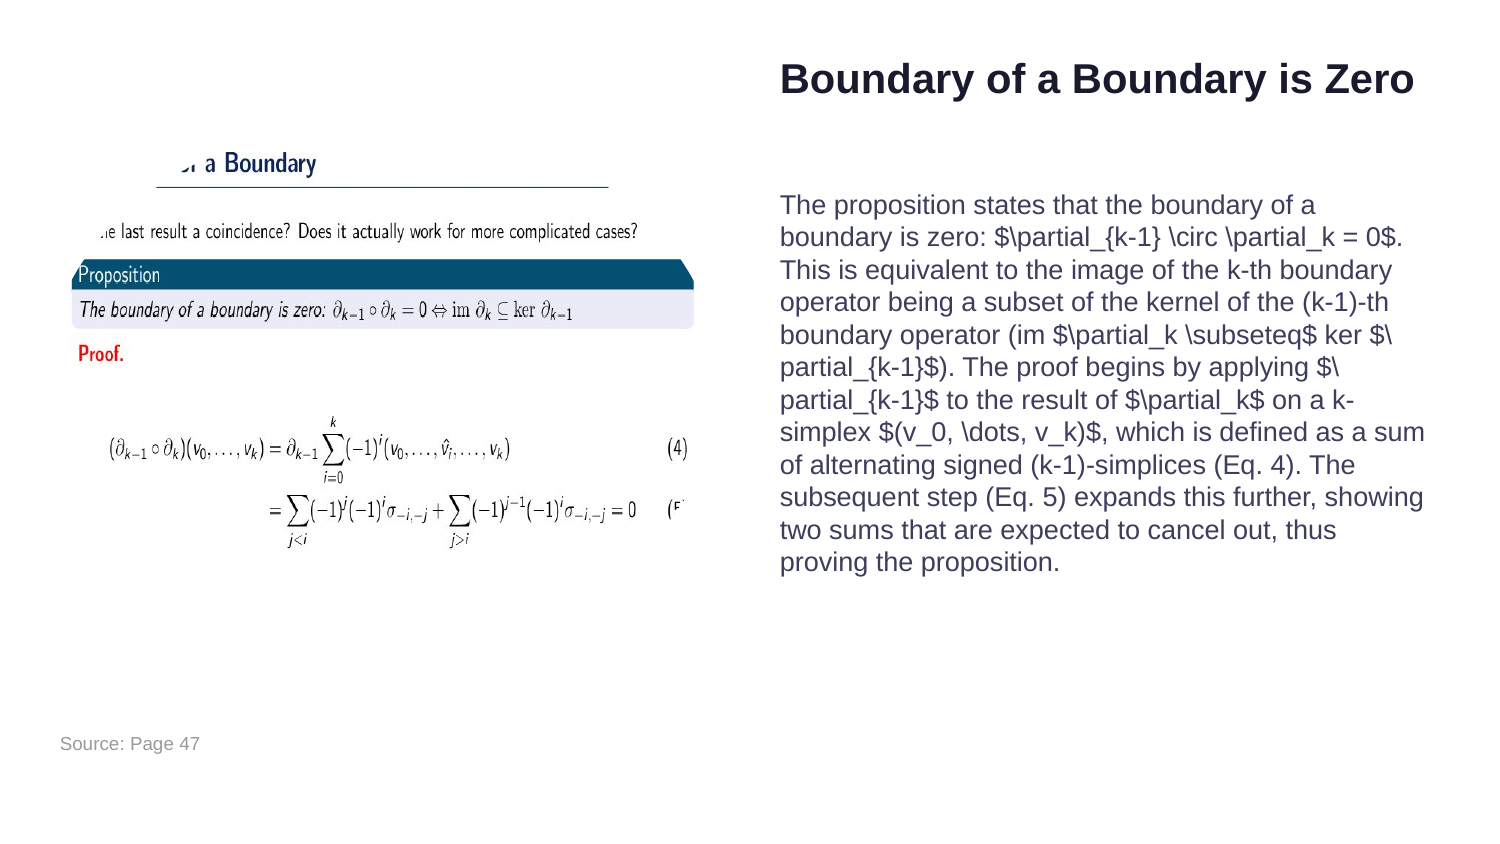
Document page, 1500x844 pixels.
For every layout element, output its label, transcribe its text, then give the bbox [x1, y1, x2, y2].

text_box Boundary of a Boundary is Zero [764, 44, 1440, 165]
picture [44, 119, 720, 645]
text_box The proposition states that the boundary of a boundary is zero: $\partial_{k-1} \circ \partial_k = 0$. This is equivalent to the image of the k-th boundary operator being a subset of the kernel of the (k-1)-th boundary operator (im $\partial_k \subseteq$ ker $\partial_{k-1}$). The proof begins by applying $\partial_{k-1}$ to the result of $\partial_k$ on a k-simplex $(v_0, \dots, v_k)$, which is defined as a sum of alternating signed (k-1)-simplices (Eq. 4). The subsequent step (Eq. 5) expands this further, showing two sums that are expected to cancel out, thus proving the proposition. [764, 179, 1440, 645]
text_box Source: Page 47 [44, 719, 495, 765]
